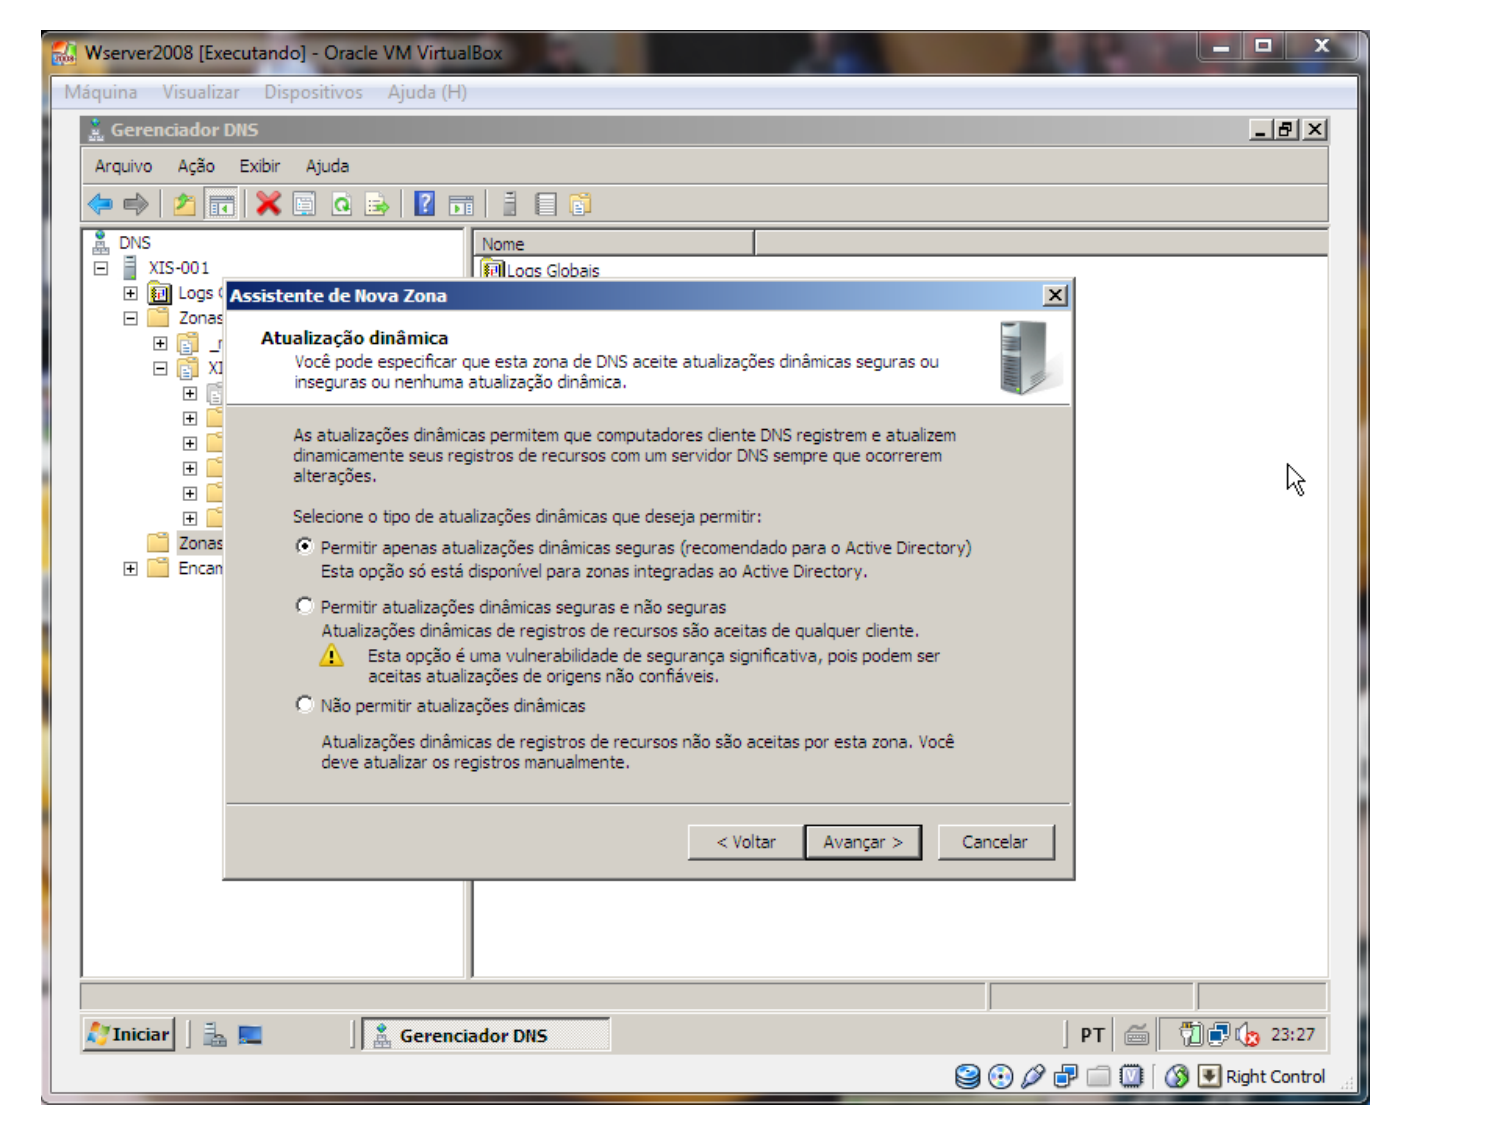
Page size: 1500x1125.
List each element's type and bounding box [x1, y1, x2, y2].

picture [40, 30, 1370, 1106]
